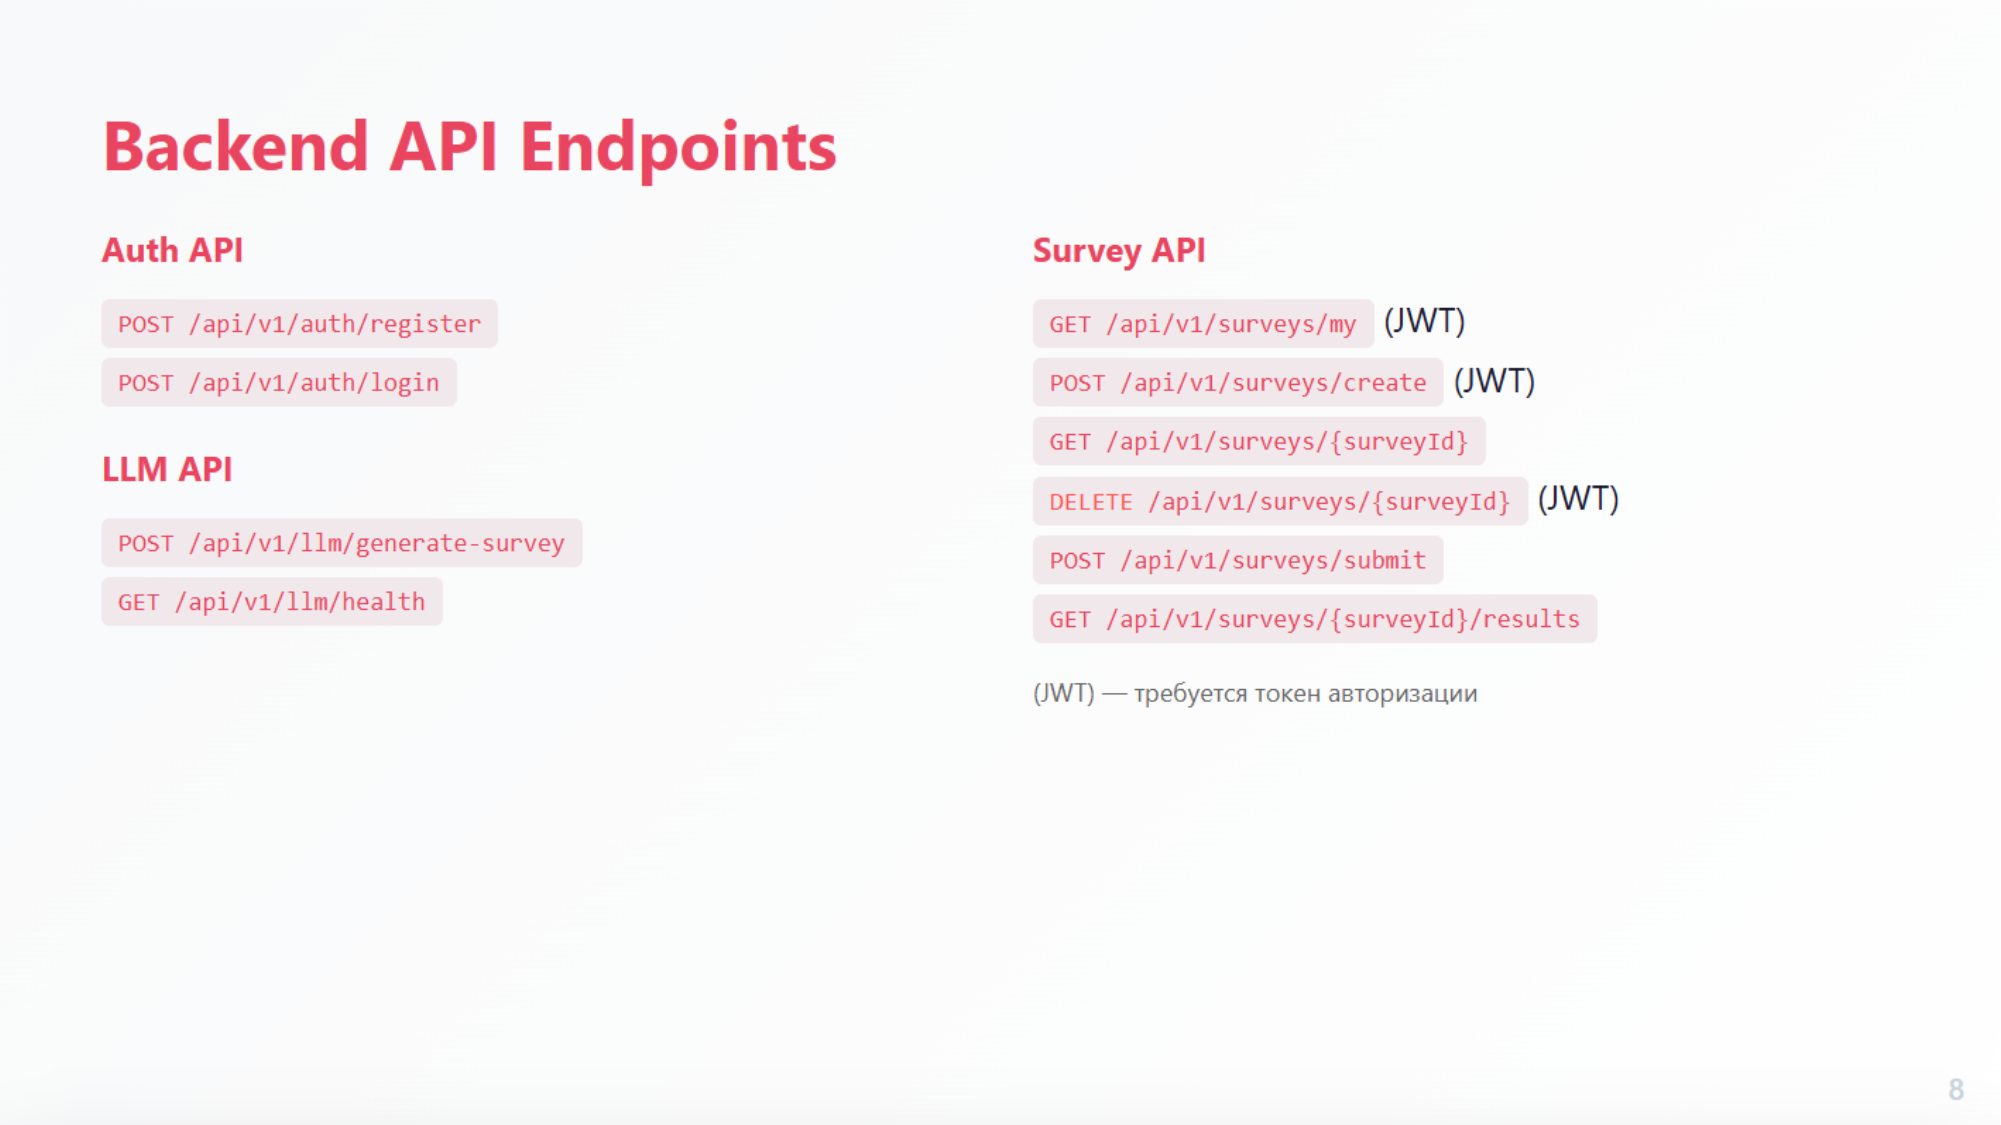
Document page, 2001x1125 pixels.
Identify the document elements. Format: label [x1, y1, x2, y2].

list [0, 0, 2000, 1125]
